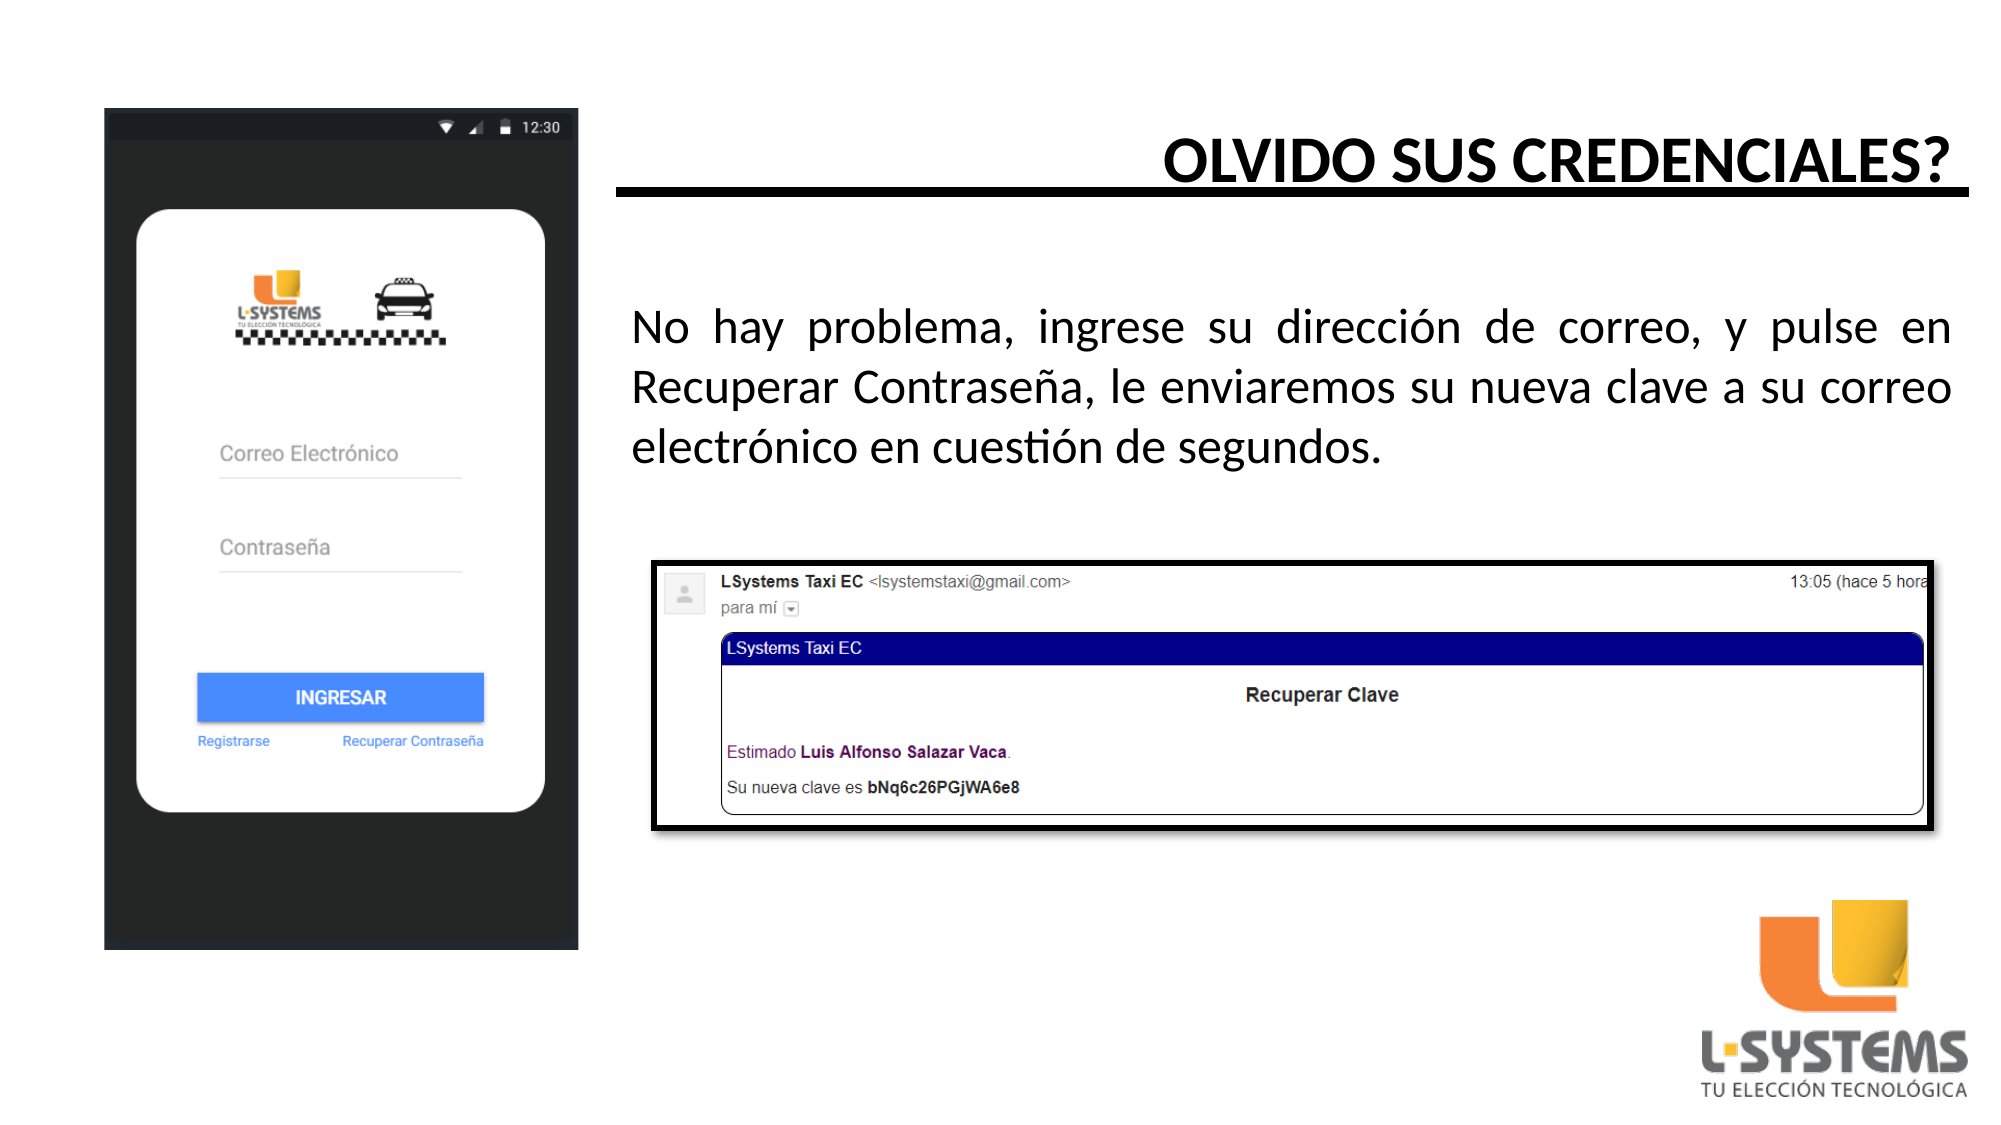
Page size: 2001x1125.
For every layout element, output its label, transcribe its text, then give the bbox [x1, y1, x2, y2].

text_box No hay problema, ingrese su dirección de correo, y pulse en Recuperar Contraseña, le enviaremos su nueva clave a su correo electrónico en cuestión de segundos. [616, 286, 1968, 482]
picture [104, 108, 579, 950]
text_box OLVIDO SUS CREDENCIALES? [616, 108, 1968, 203]
picture [657, 565, 1928, 825]
picture [1701, 900, 1968, 1097]
